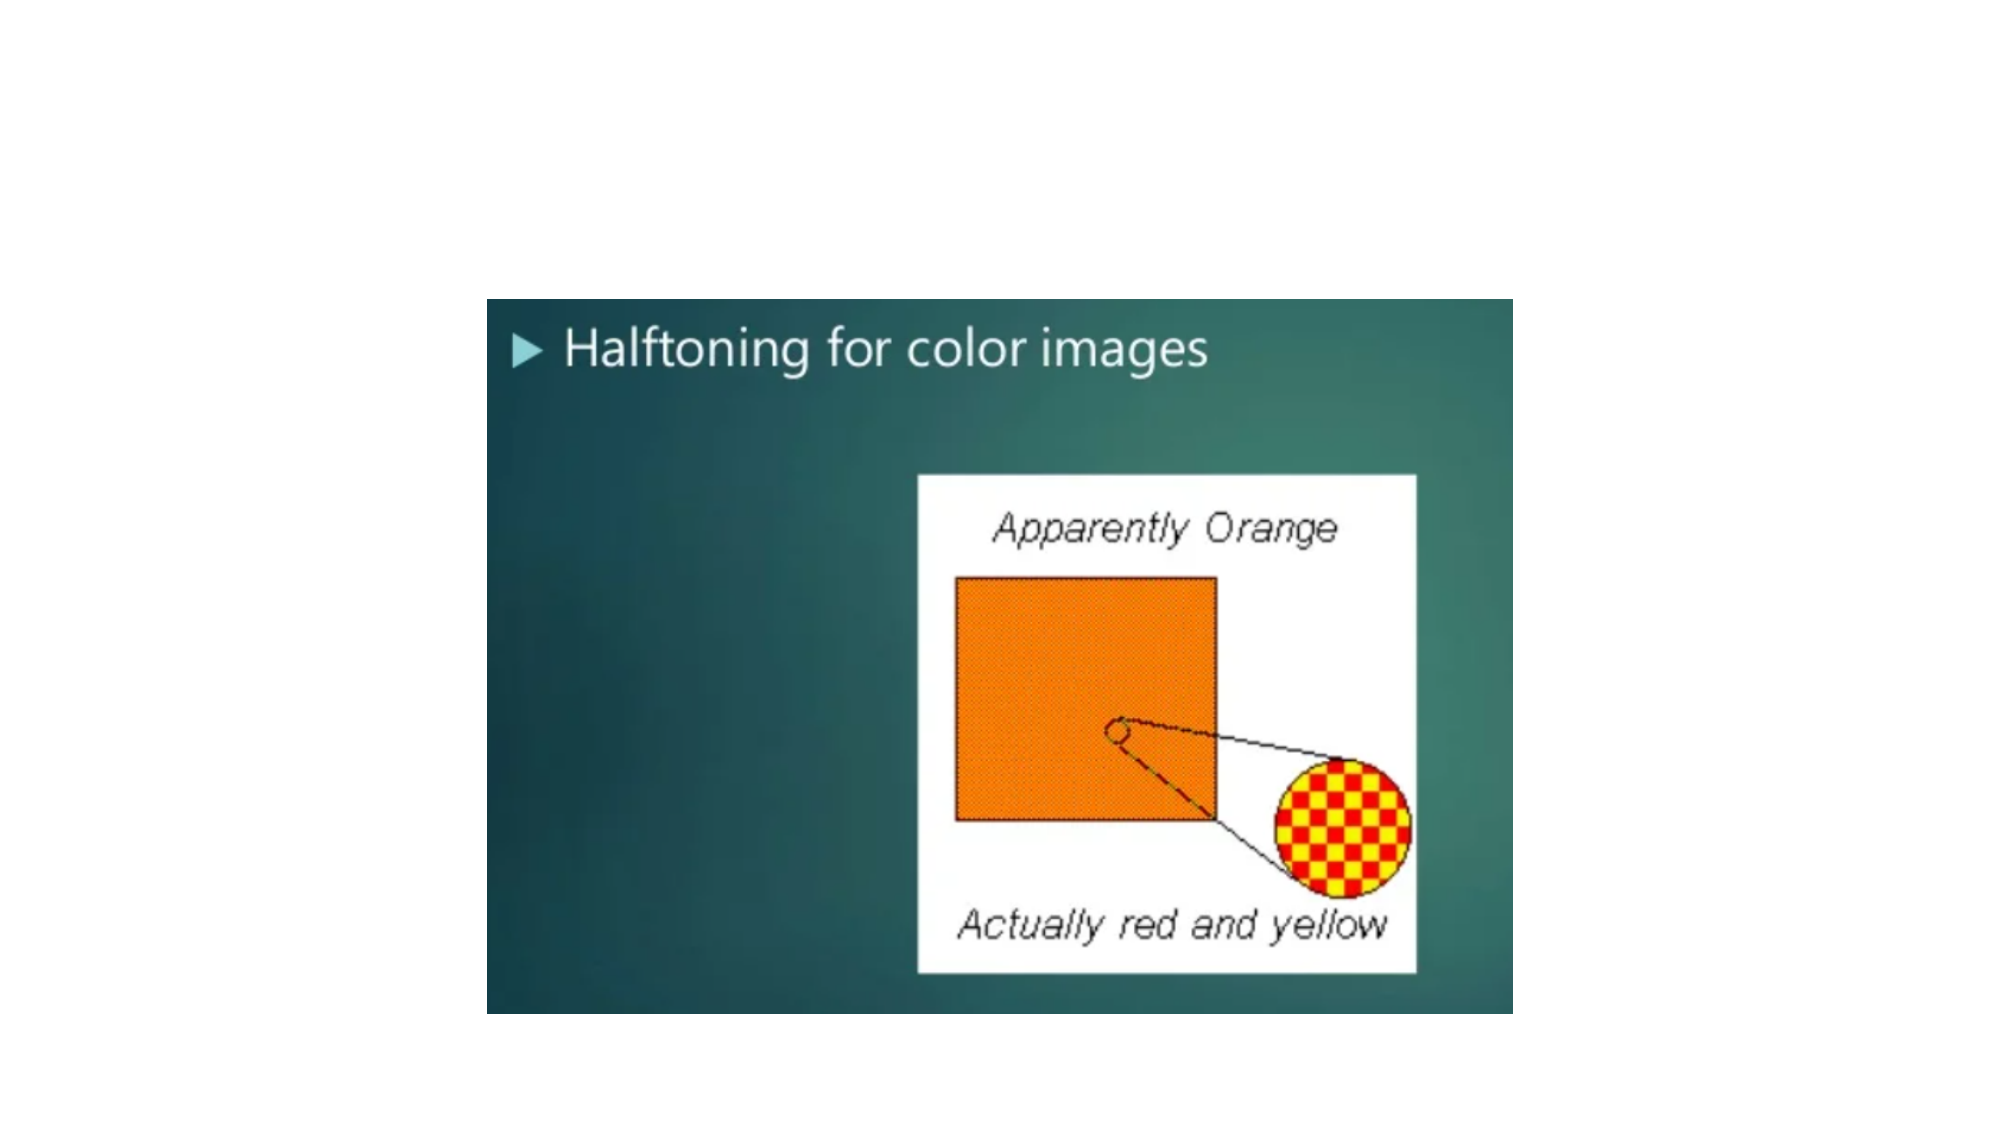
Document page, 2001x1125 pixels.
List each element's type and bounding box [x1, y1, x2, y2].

list [487, 299, 1513, 1014]
